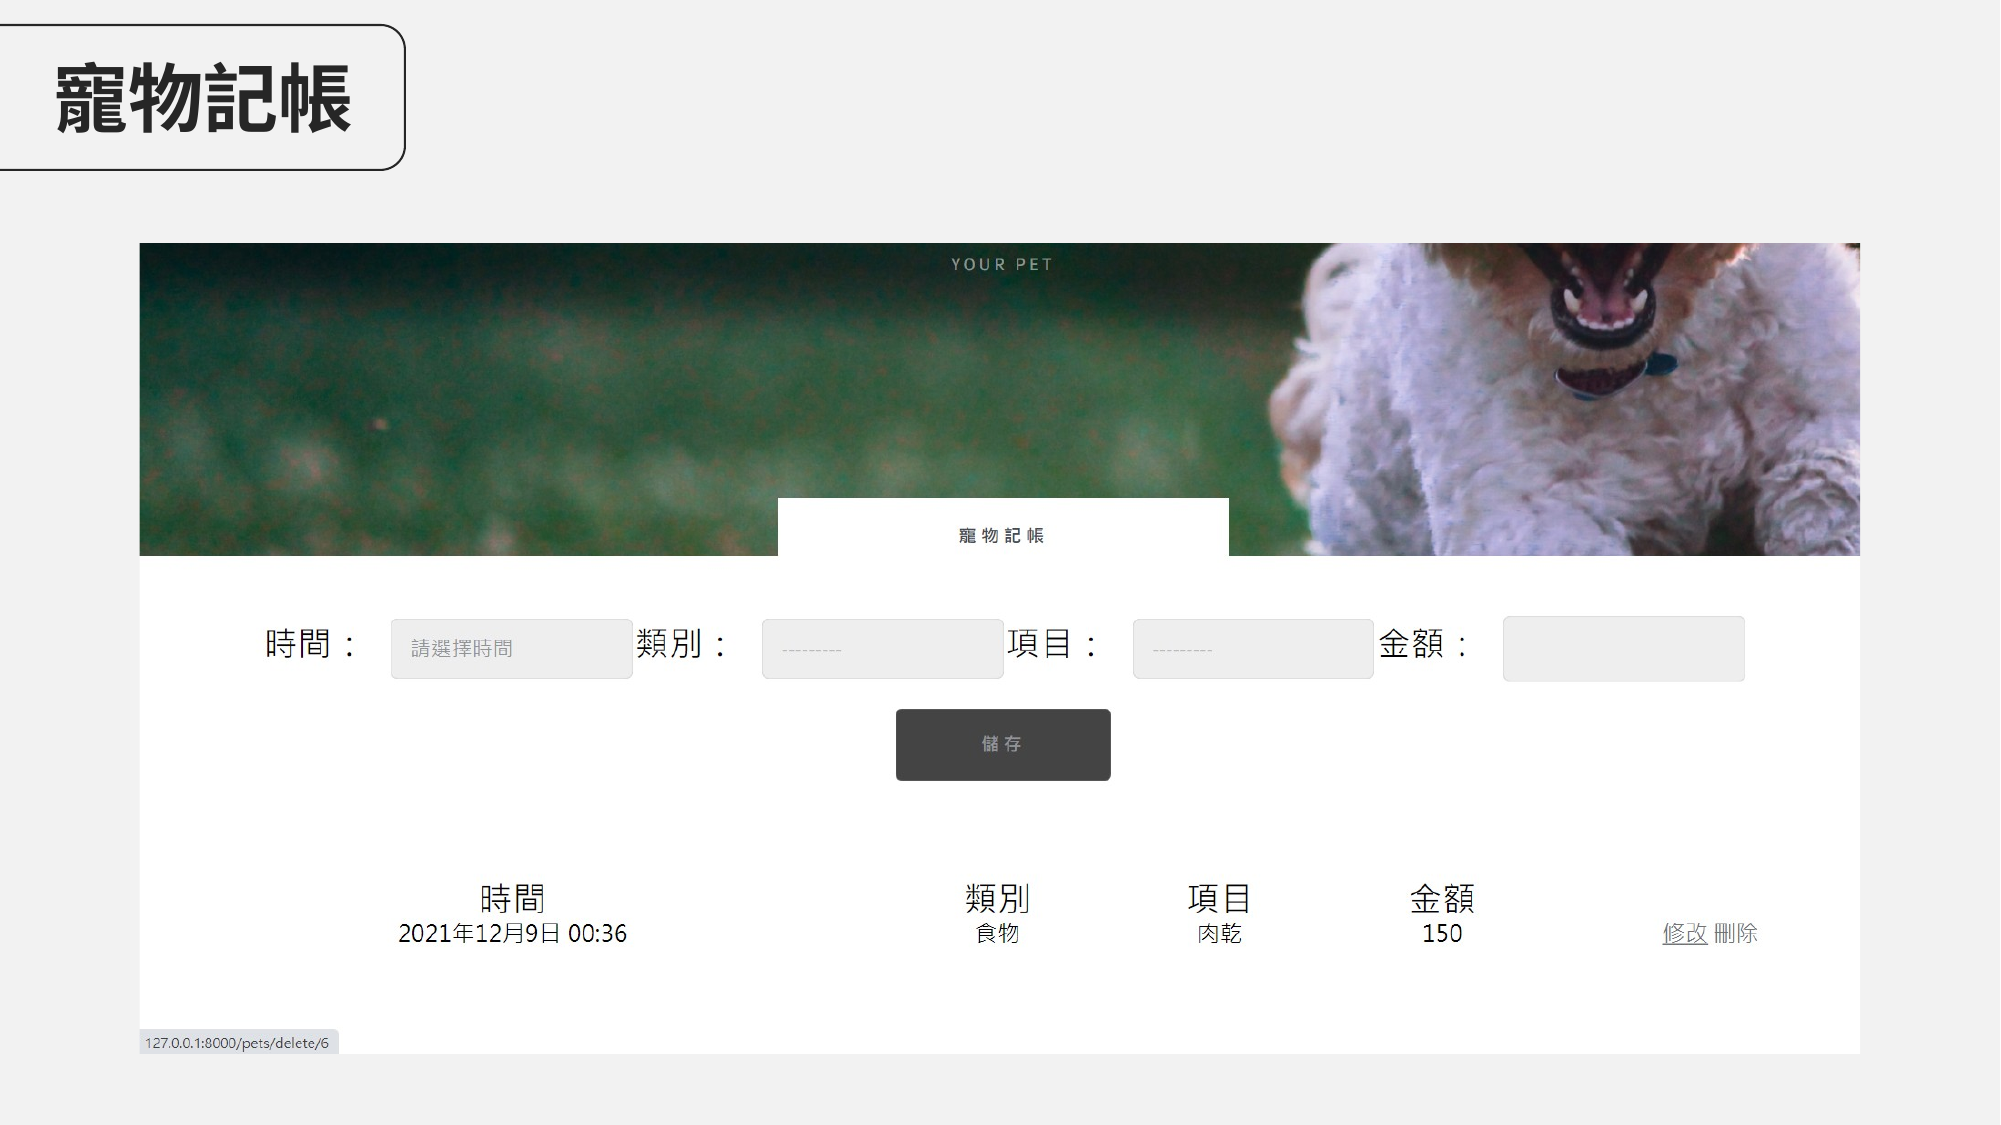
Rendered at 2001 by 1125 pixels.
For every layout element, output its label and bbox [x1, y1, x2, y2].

picture [139, 242, 1861, 1054]
text_box [0, 24, 405, 170]
